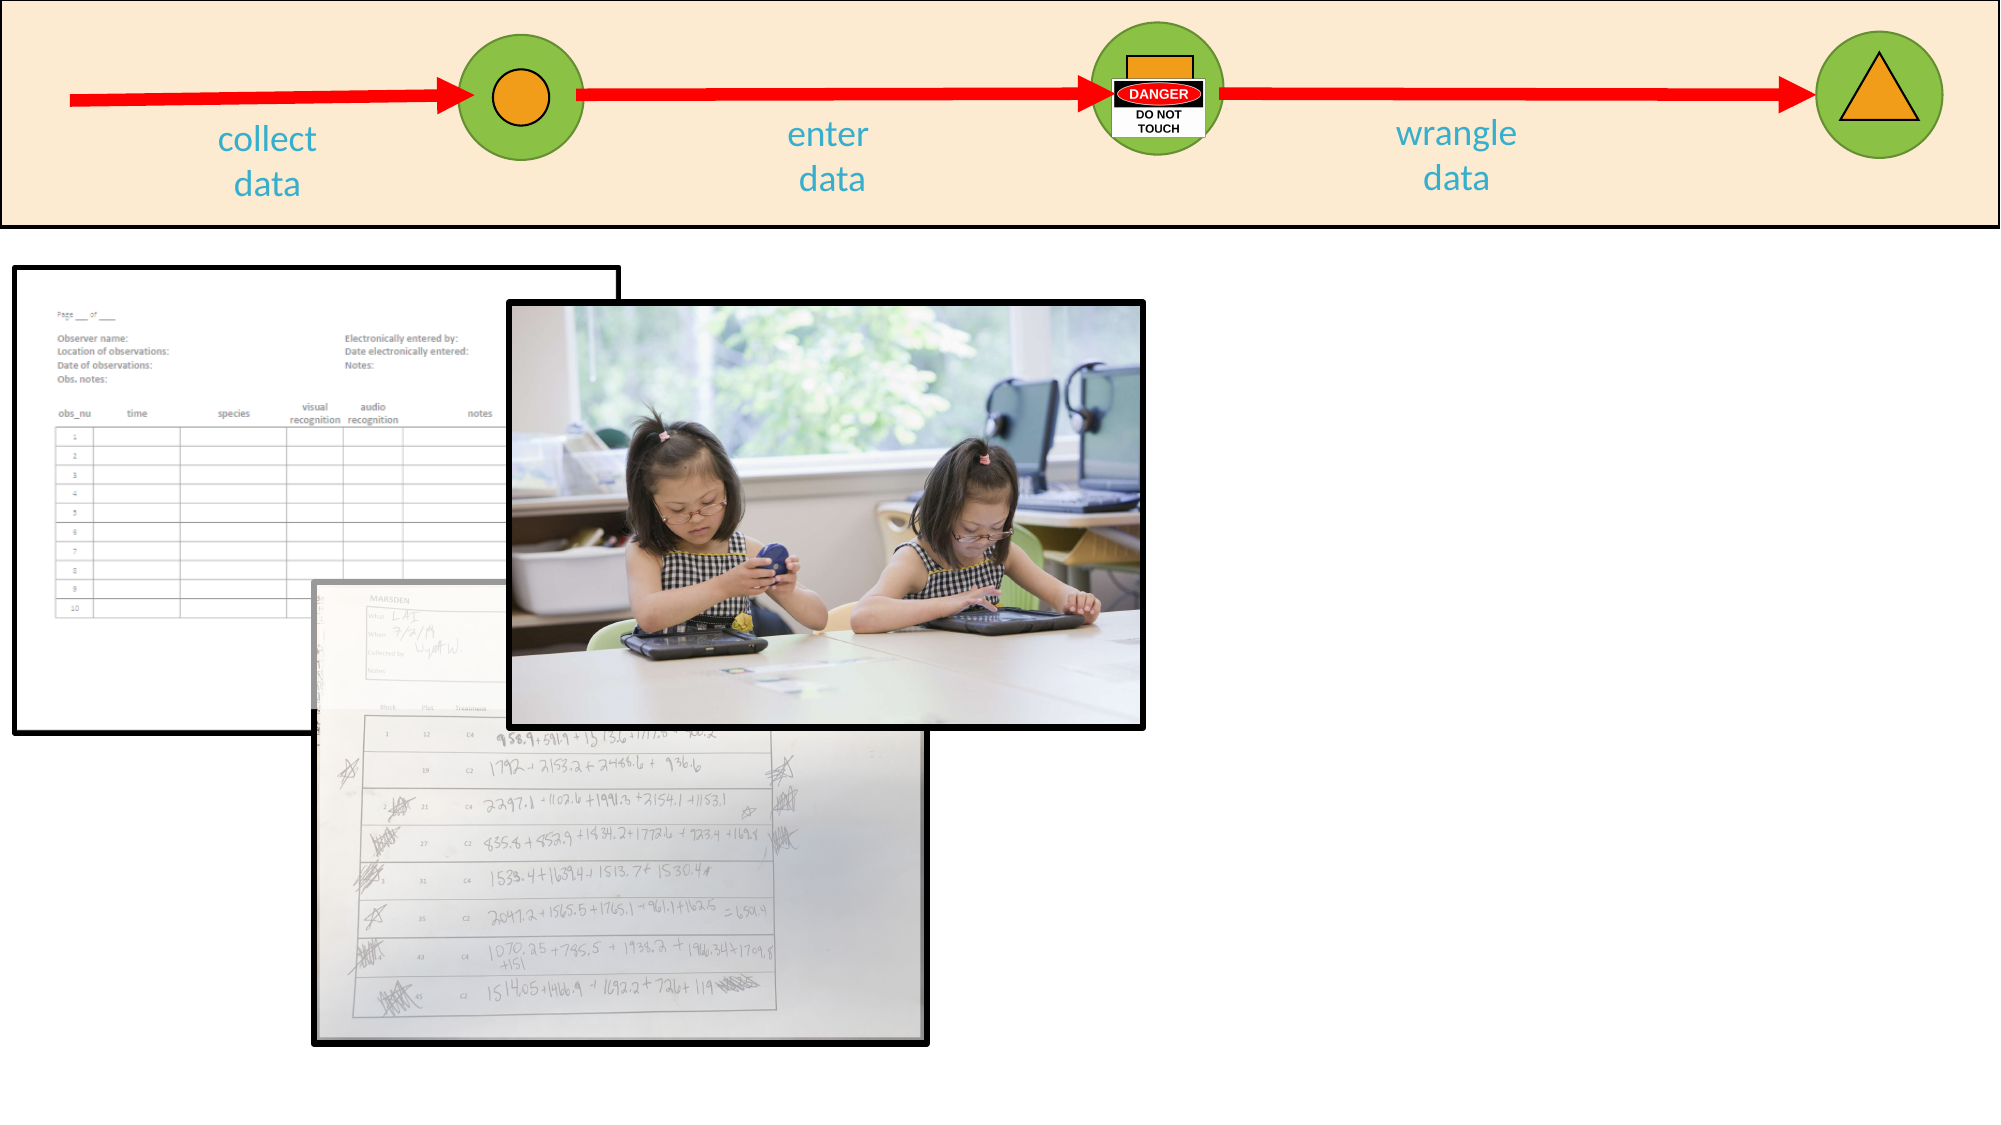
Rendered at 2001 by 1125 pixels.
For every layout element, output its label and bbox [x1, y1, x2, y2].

text_box [0, 0, 2000, 228]
picture [17, 269, 1141, 1041]
